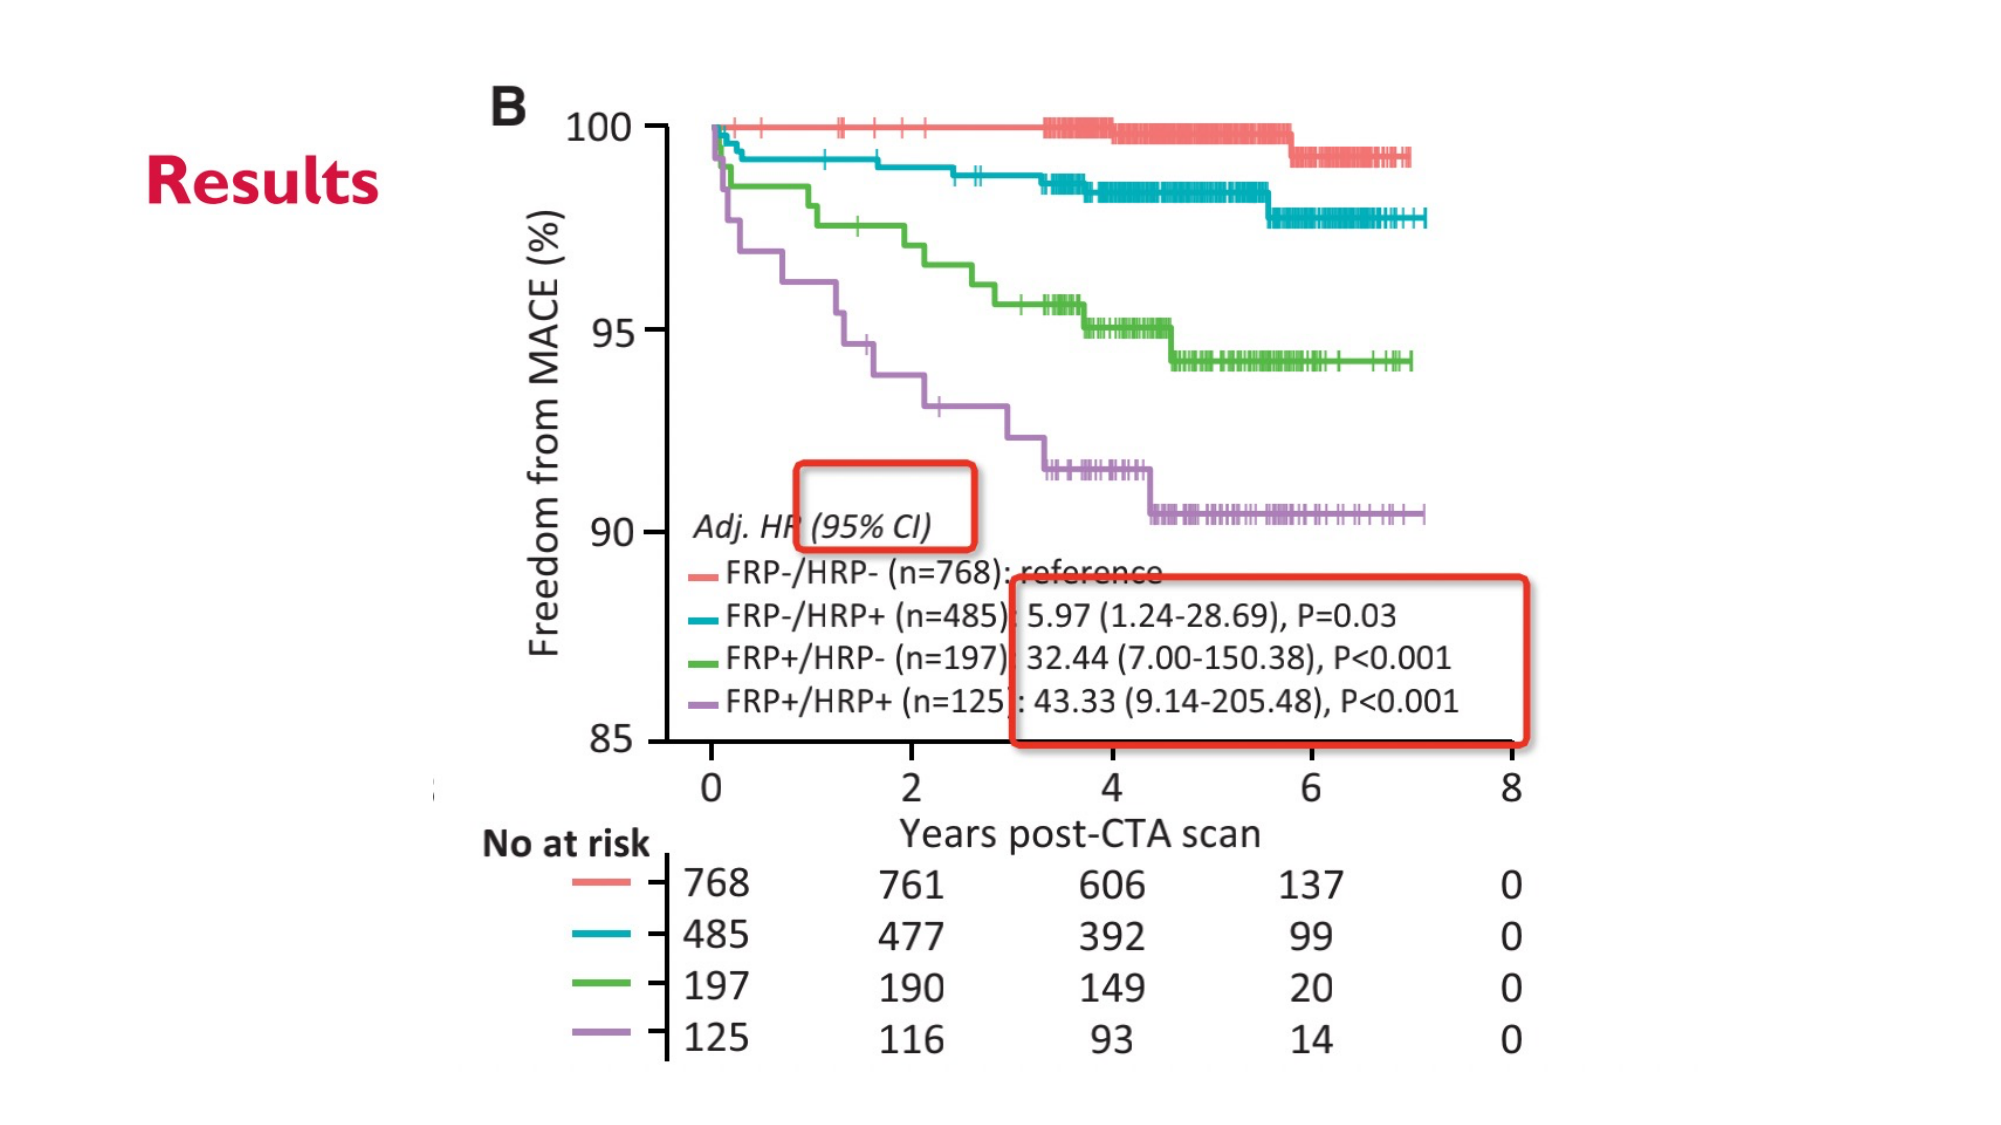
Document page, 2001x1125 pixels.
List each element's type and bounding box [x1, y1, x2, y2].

picture [116, 53, 1723, 1072]
